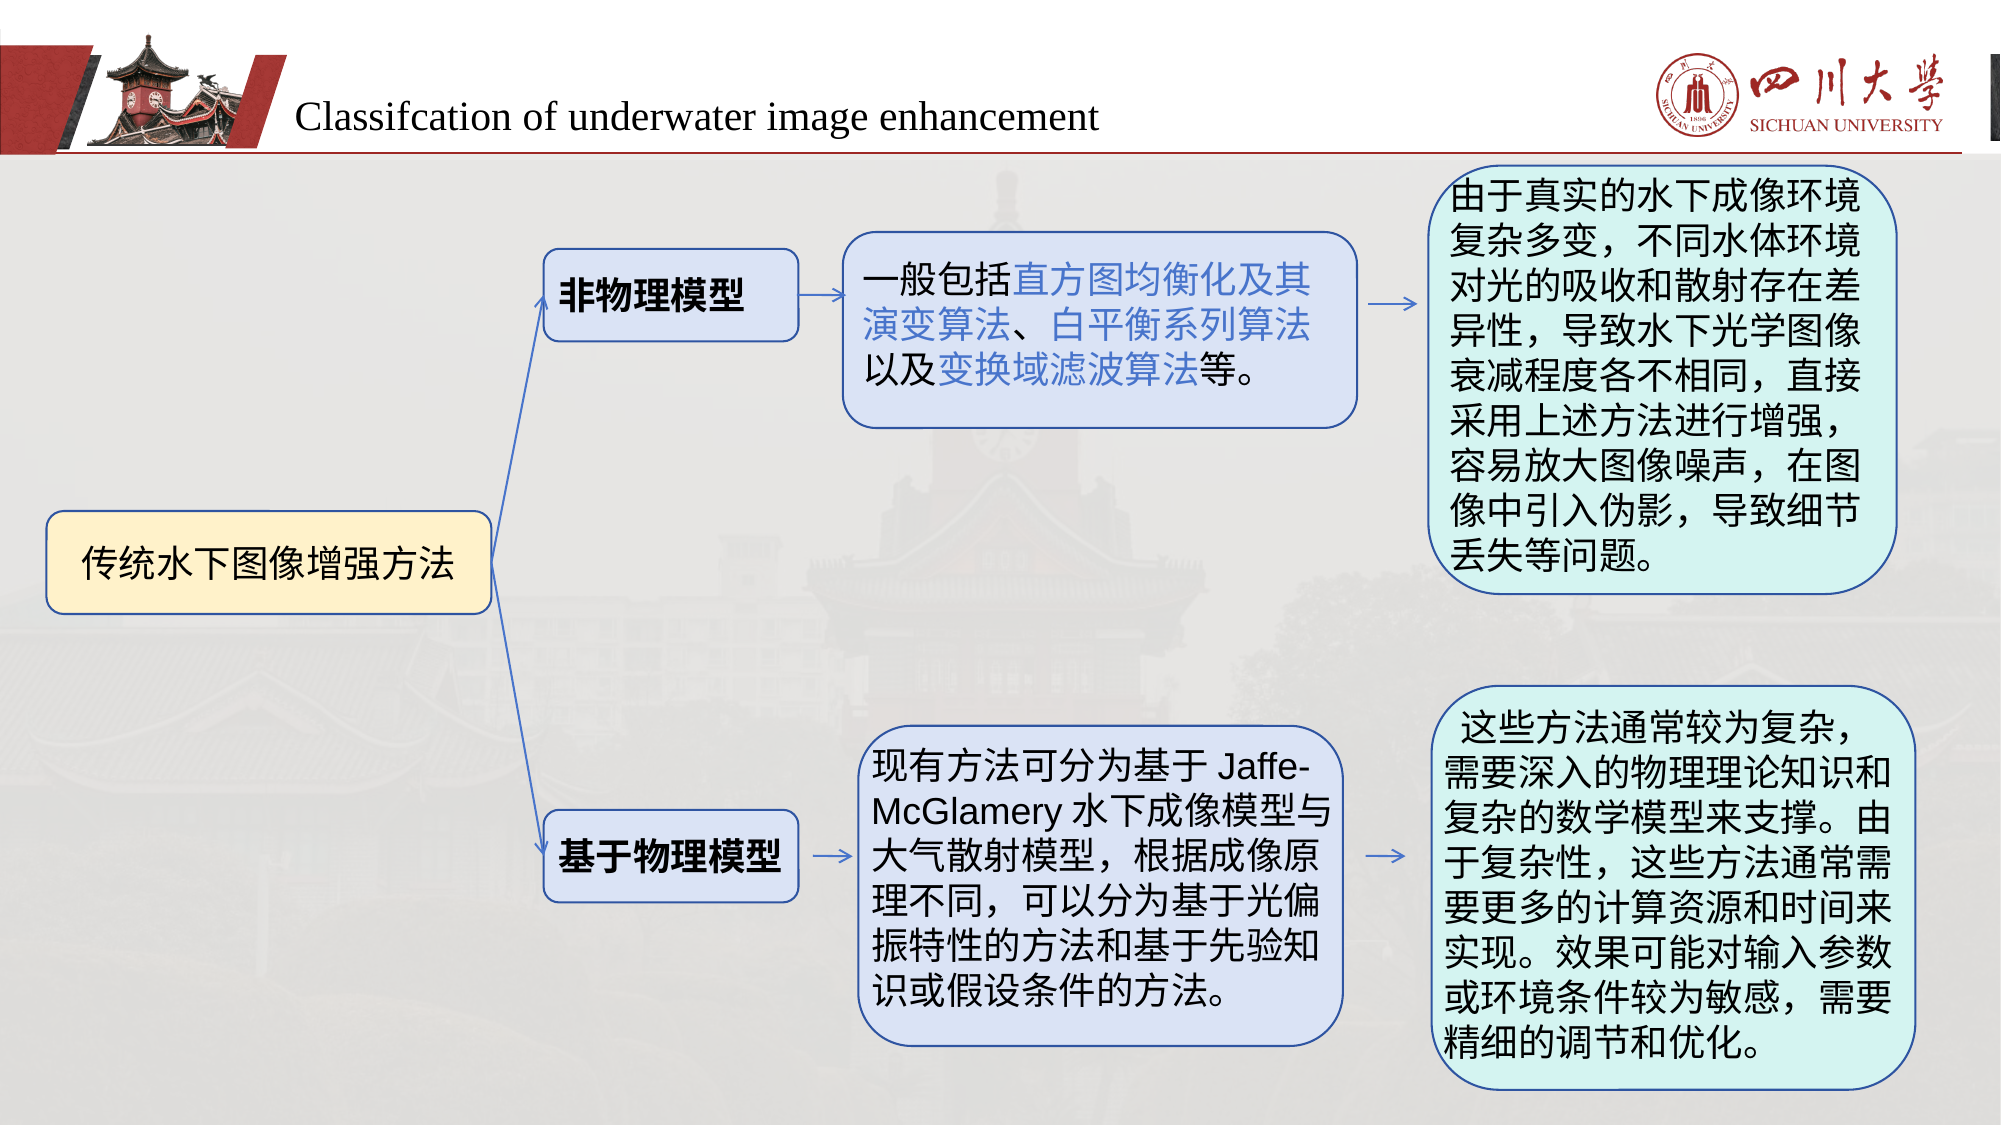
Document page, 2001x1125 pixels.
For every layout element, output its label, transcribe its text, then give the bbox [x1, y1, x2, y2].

text_box Classifcation of underwater image enhancement [279, 81, 1211, 147]
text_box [1427, 164, 1908, 595]
picture [0, 29, 287, 155]
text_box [543, 809, 814, 903]
picture [1656, 53, 1943, 137]
text_box 现有方法可分为基于Jaffe-McGlamery水下成像模型与大气散射模型，根据成像原理不同，可以分为基于光偏振特性的方法和基于先验知识或假设条件的方法。 [856, 734, 1358, 1020]
text_box [864, 1020, 1337, 1048]
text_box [1427, 685, 1916, 1091]
text_box [881, 724, 1320, 734]
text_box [490, 294, 545, 561]
picture [1990, 54, 2000, 141]
text_box [841, 230, 1359, 430]
text_box 传统水下图像增强方法 [45, 509, 490, 616]
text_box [490, 561, 545, 857]
text_box 一般包括直方图均衡化及其演变算法、白平衡系列算法以及变换域滤波算法等。 [847, 248, 1343, 399]
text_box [543, 248, 799, 342]
